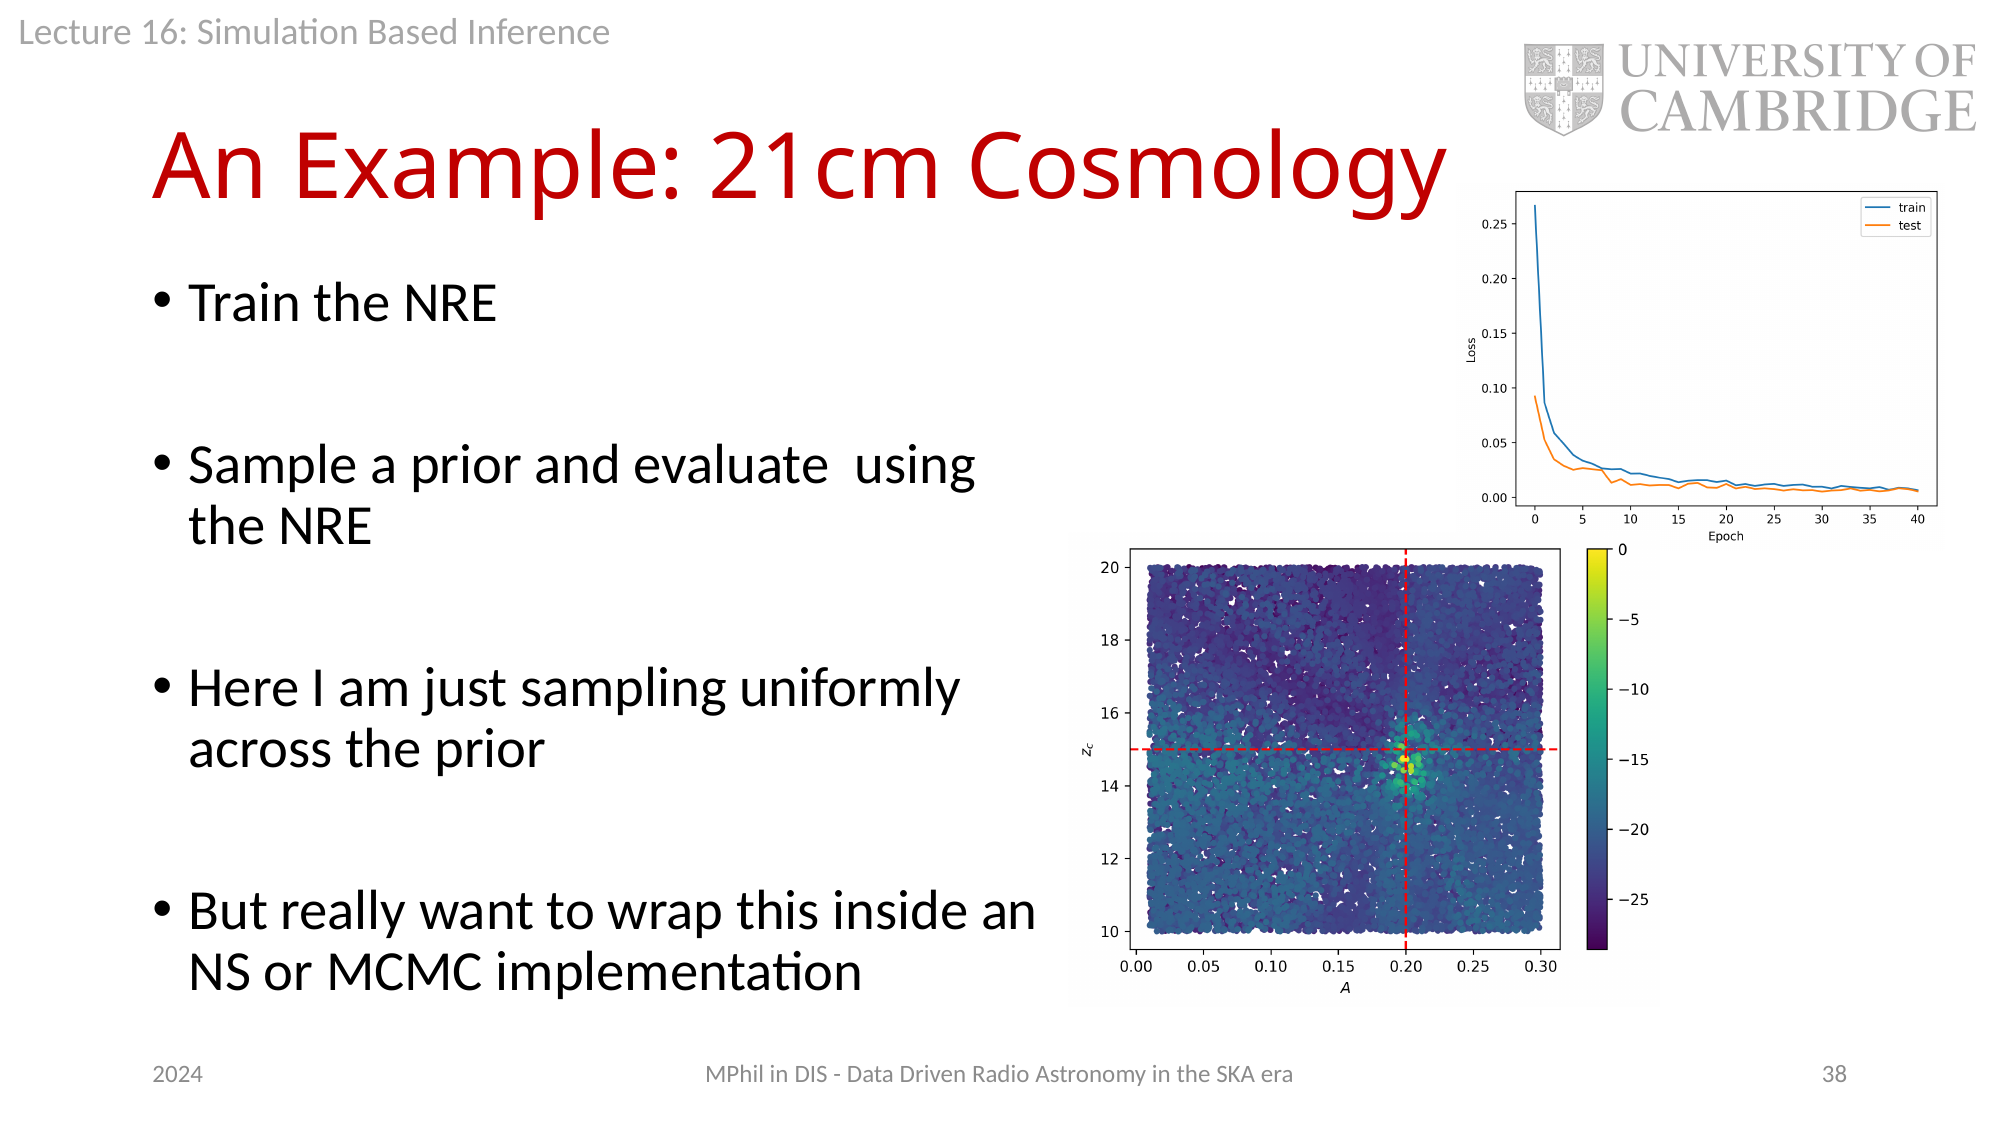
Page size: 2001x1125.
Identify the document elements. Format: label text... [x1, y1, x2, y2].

footer MPhil in DIS - Data Driven Radio Astronomy in the SKA era [662, 1042, 1338, 1103]
title An Example: 21cm Cosmology [137, 59, 1863, 278]
slide_number 38 [1412, 1042, 1863, 1103]
slide_number 2024 [137, 1042, 588, 1103]
picture [1068, 183, 1945, 1007]
